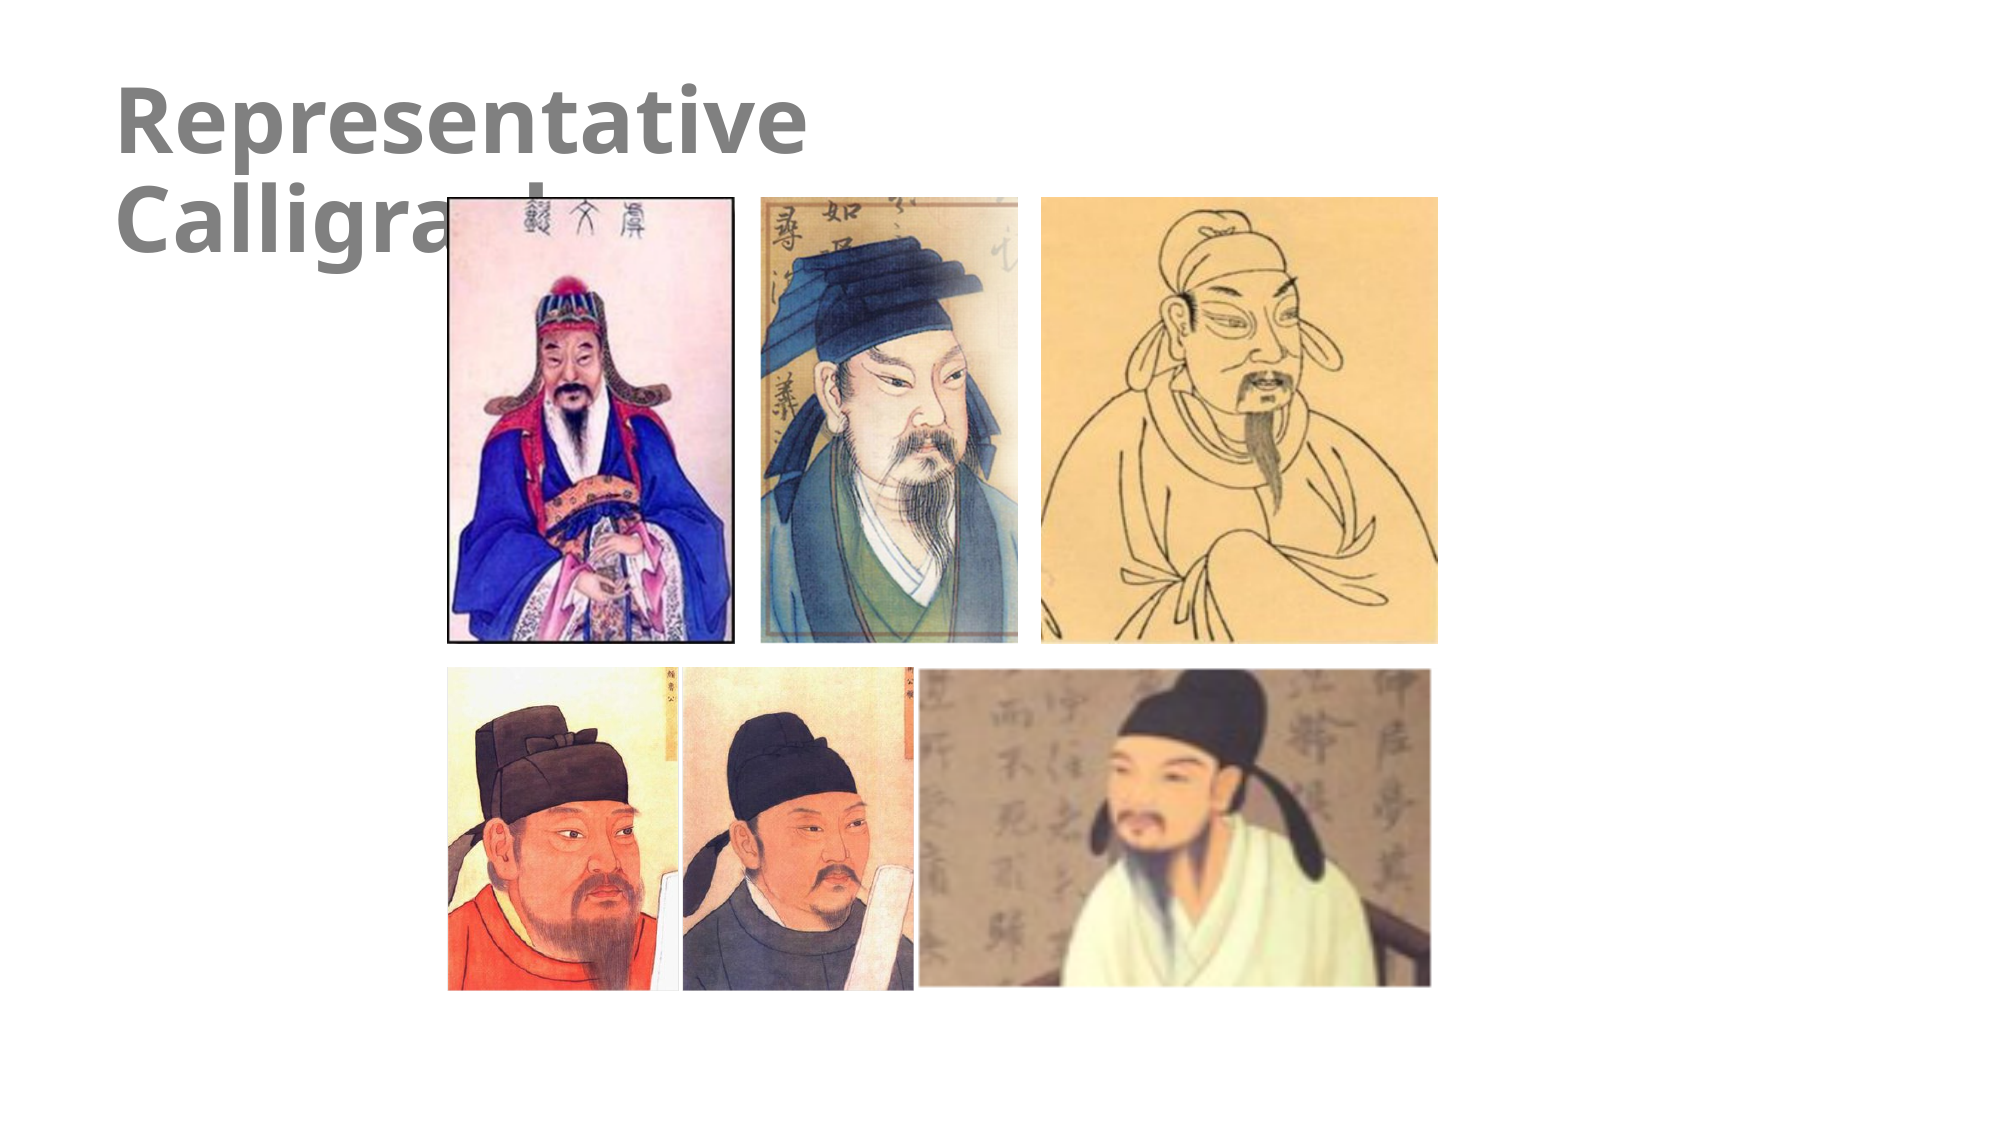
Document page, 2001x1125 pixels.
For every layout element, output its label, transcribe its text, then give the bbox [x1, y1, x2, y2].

picture [447, 667, 679, 991]
picture [682, 667, 914, 991]
picture [917, 667, 1438, 991]
picture [759, 197, 1018, 644]
picture [447, 197, 735, 644]
text_box Representative Calligrapher [98, 67, 1175, 198]
picture [1041, 197, 1438, 644]
